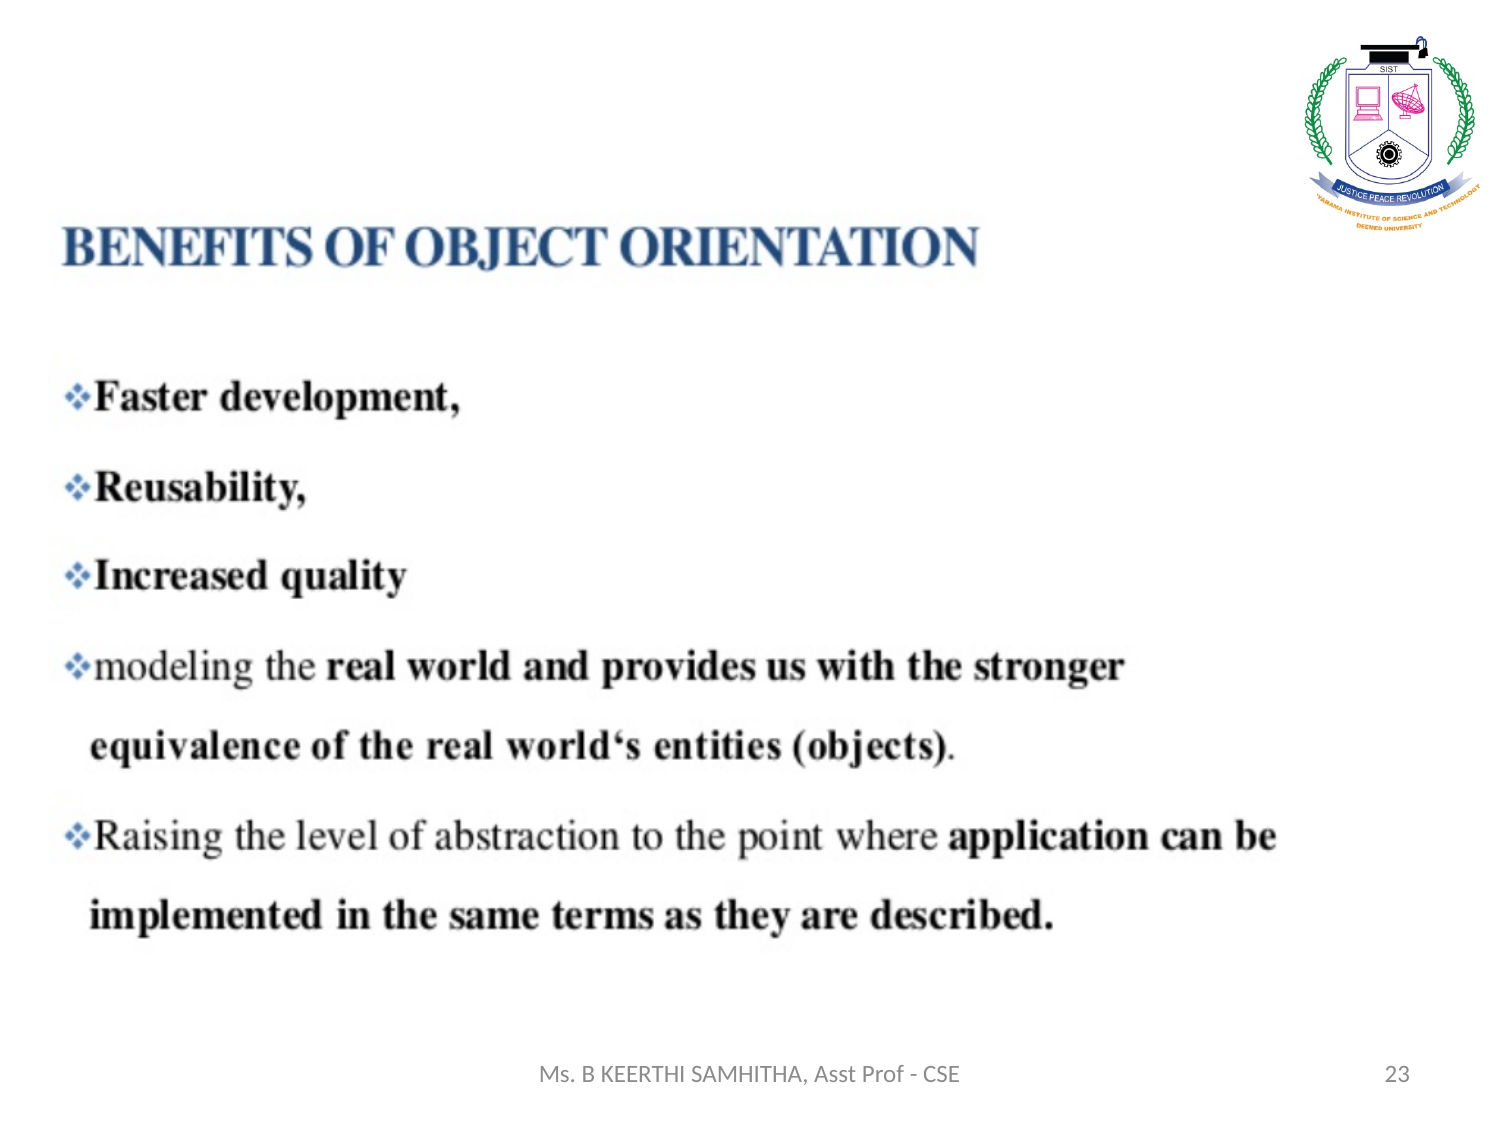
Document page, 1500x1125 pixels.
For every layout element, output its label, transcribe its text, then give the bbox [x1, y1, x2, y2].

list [29, 184, 1318, 988]
slide_number 23 [1074, 1042, 1425, 1103]
footer Ms. B KEERTHI SAMHITHA, Asst Prof - CSE [512, 1042, 988, 1103]
picture [1280, 30, 1500, 251]
